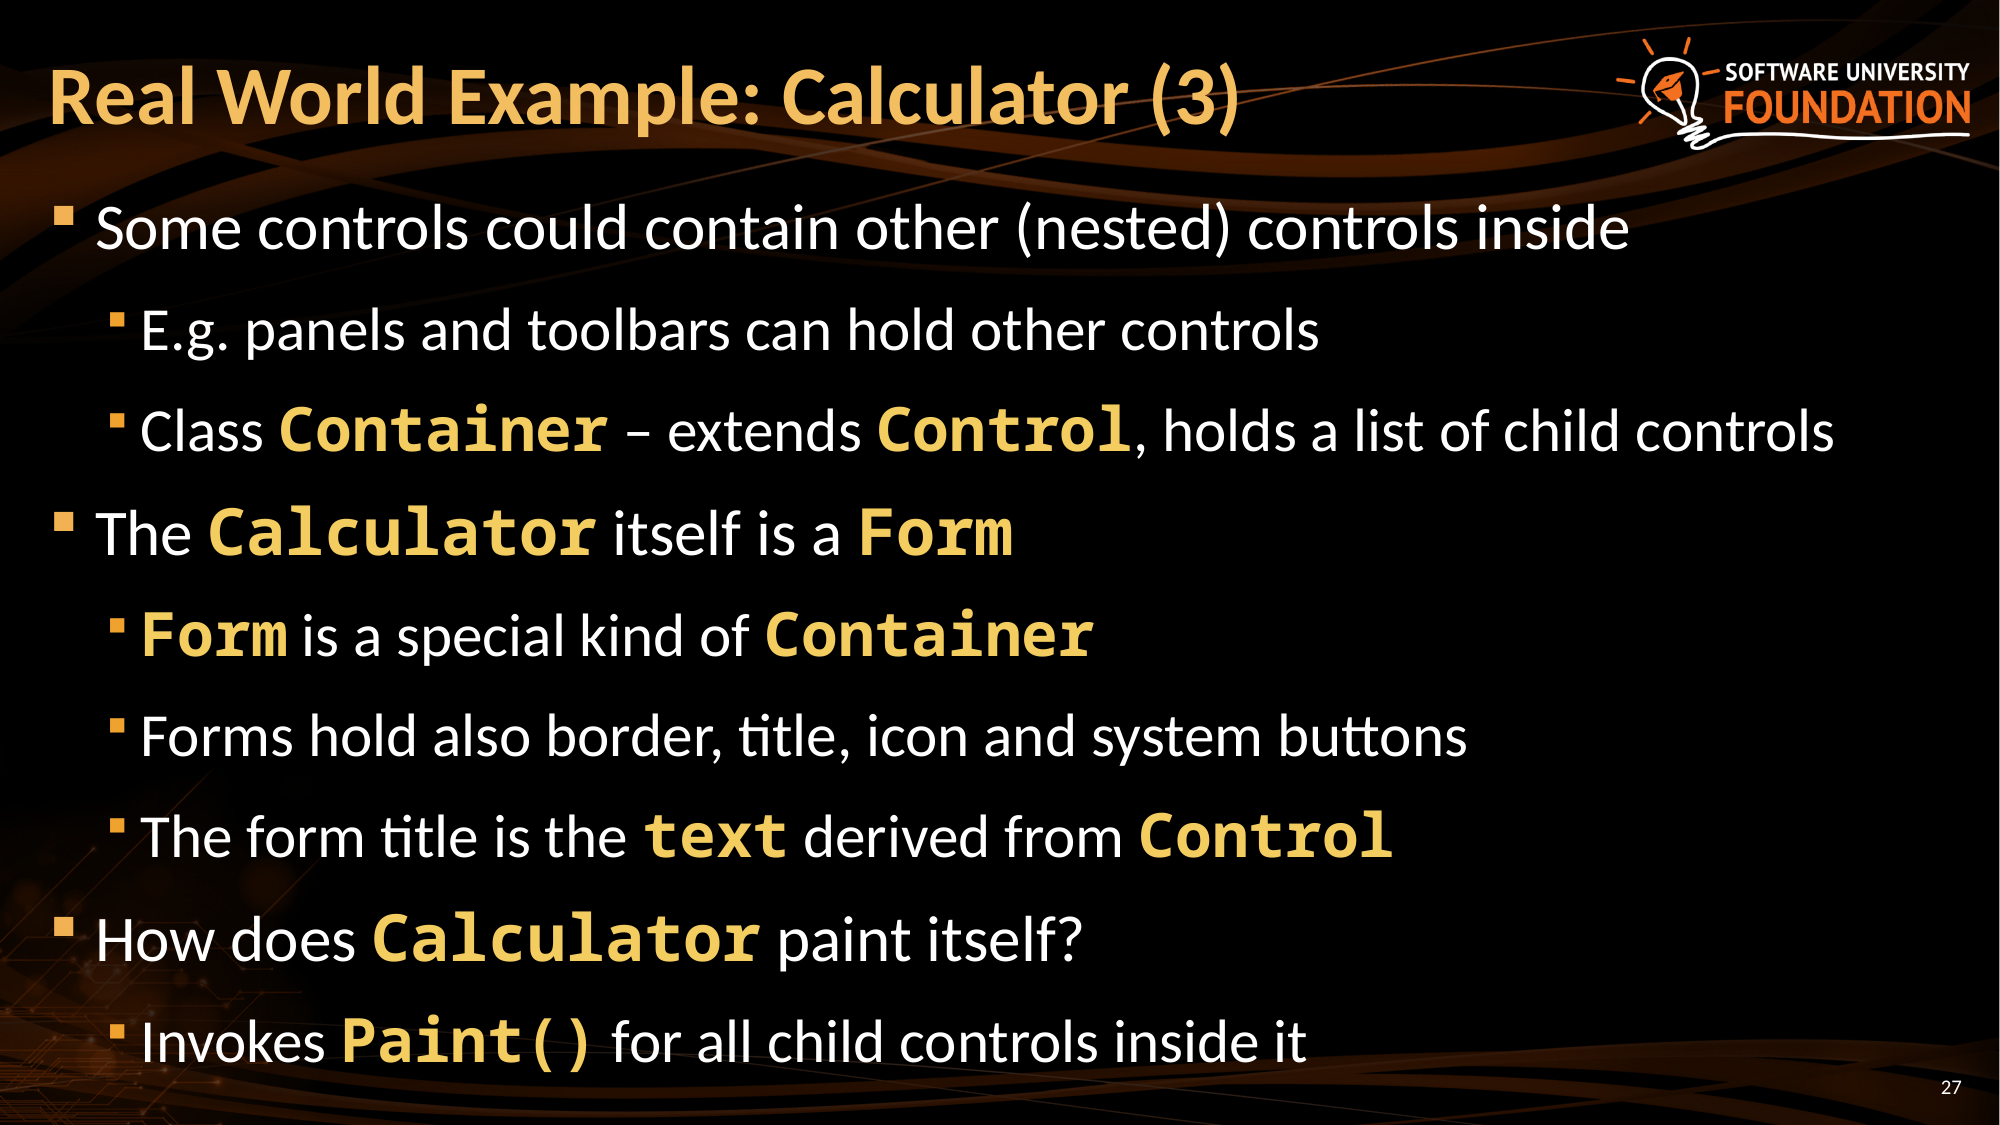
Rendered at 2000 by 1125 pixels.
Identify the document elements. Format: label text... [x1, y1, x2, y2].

title Real World Example: Calculator (3) [30, 6, 1602, 189]
list Some controls could contain other (nested) controls inside E.g. panels and toolbars can hold other controls Class Container – extends Control, holds a list of child controls The Calculator itself is a Form Form is a special kind of Container Forms hold also border, title, icon and system buttons The form title is the text derived from Control How does Calculator paint itself? Invokes Paint() for all child controls inside it [31, 174, 1968, 1089]
slide_number 27 [1897, 1070, 1968, 1103]
picture [0, 0, 2000, 1125]
